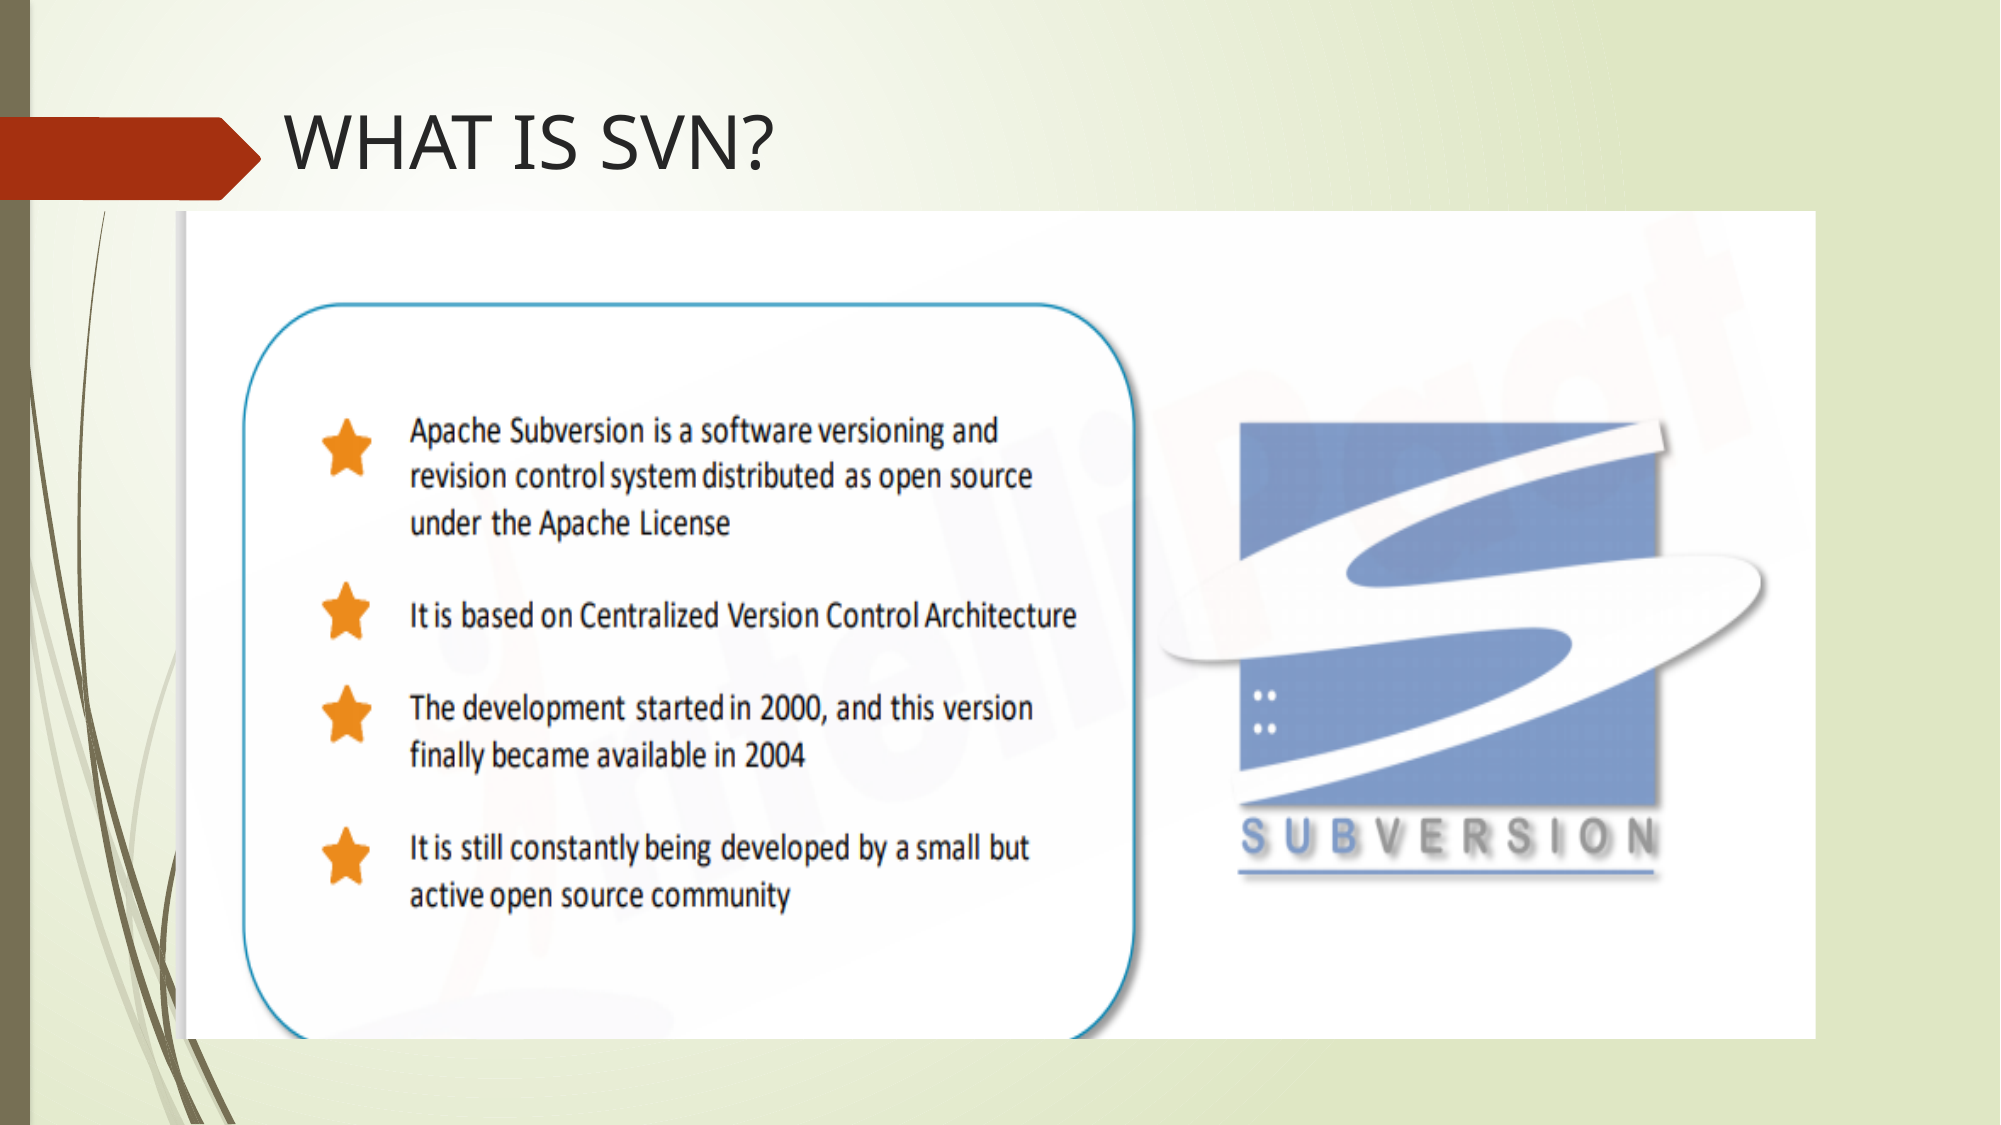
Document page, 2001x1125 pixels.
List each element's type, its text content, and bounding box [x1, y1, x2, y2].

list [175, 210, 1816, 1039]
title WHAT IS SVN? [269, 86, 1731, 210]
